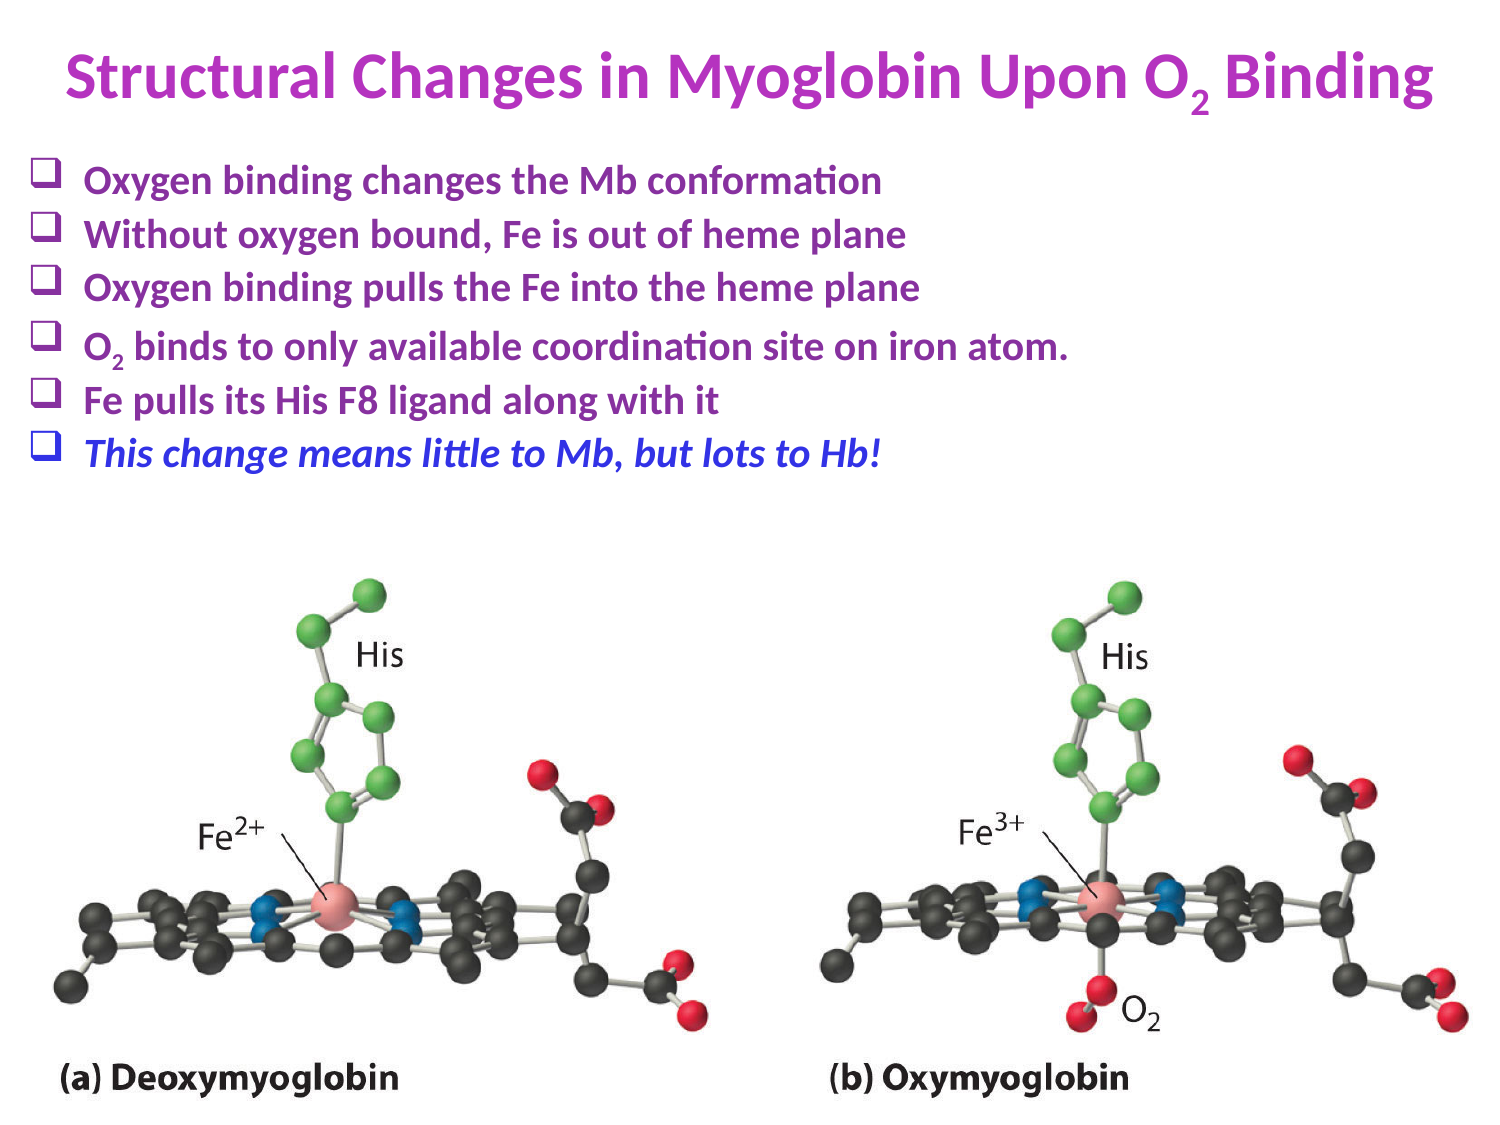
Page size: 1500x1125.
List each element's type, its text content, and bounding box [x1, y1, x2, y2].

text_box Structural Changes in Myoglobin Upon O2 Binding [21, 24, 1479, 131]
picture [21, 533, 1489, 1113]
list Oxygen binding changes the Mb conformation Without oxygen bound, Fe is out of heme plane Oxygen binding pulls the Fe into the heme plane O2 binds to only available coordination site on iron atom. Fe pulls its His F8 ligand along with it This change means little to Mb, but lots to Hb! [12, 151, 1425, 525]
